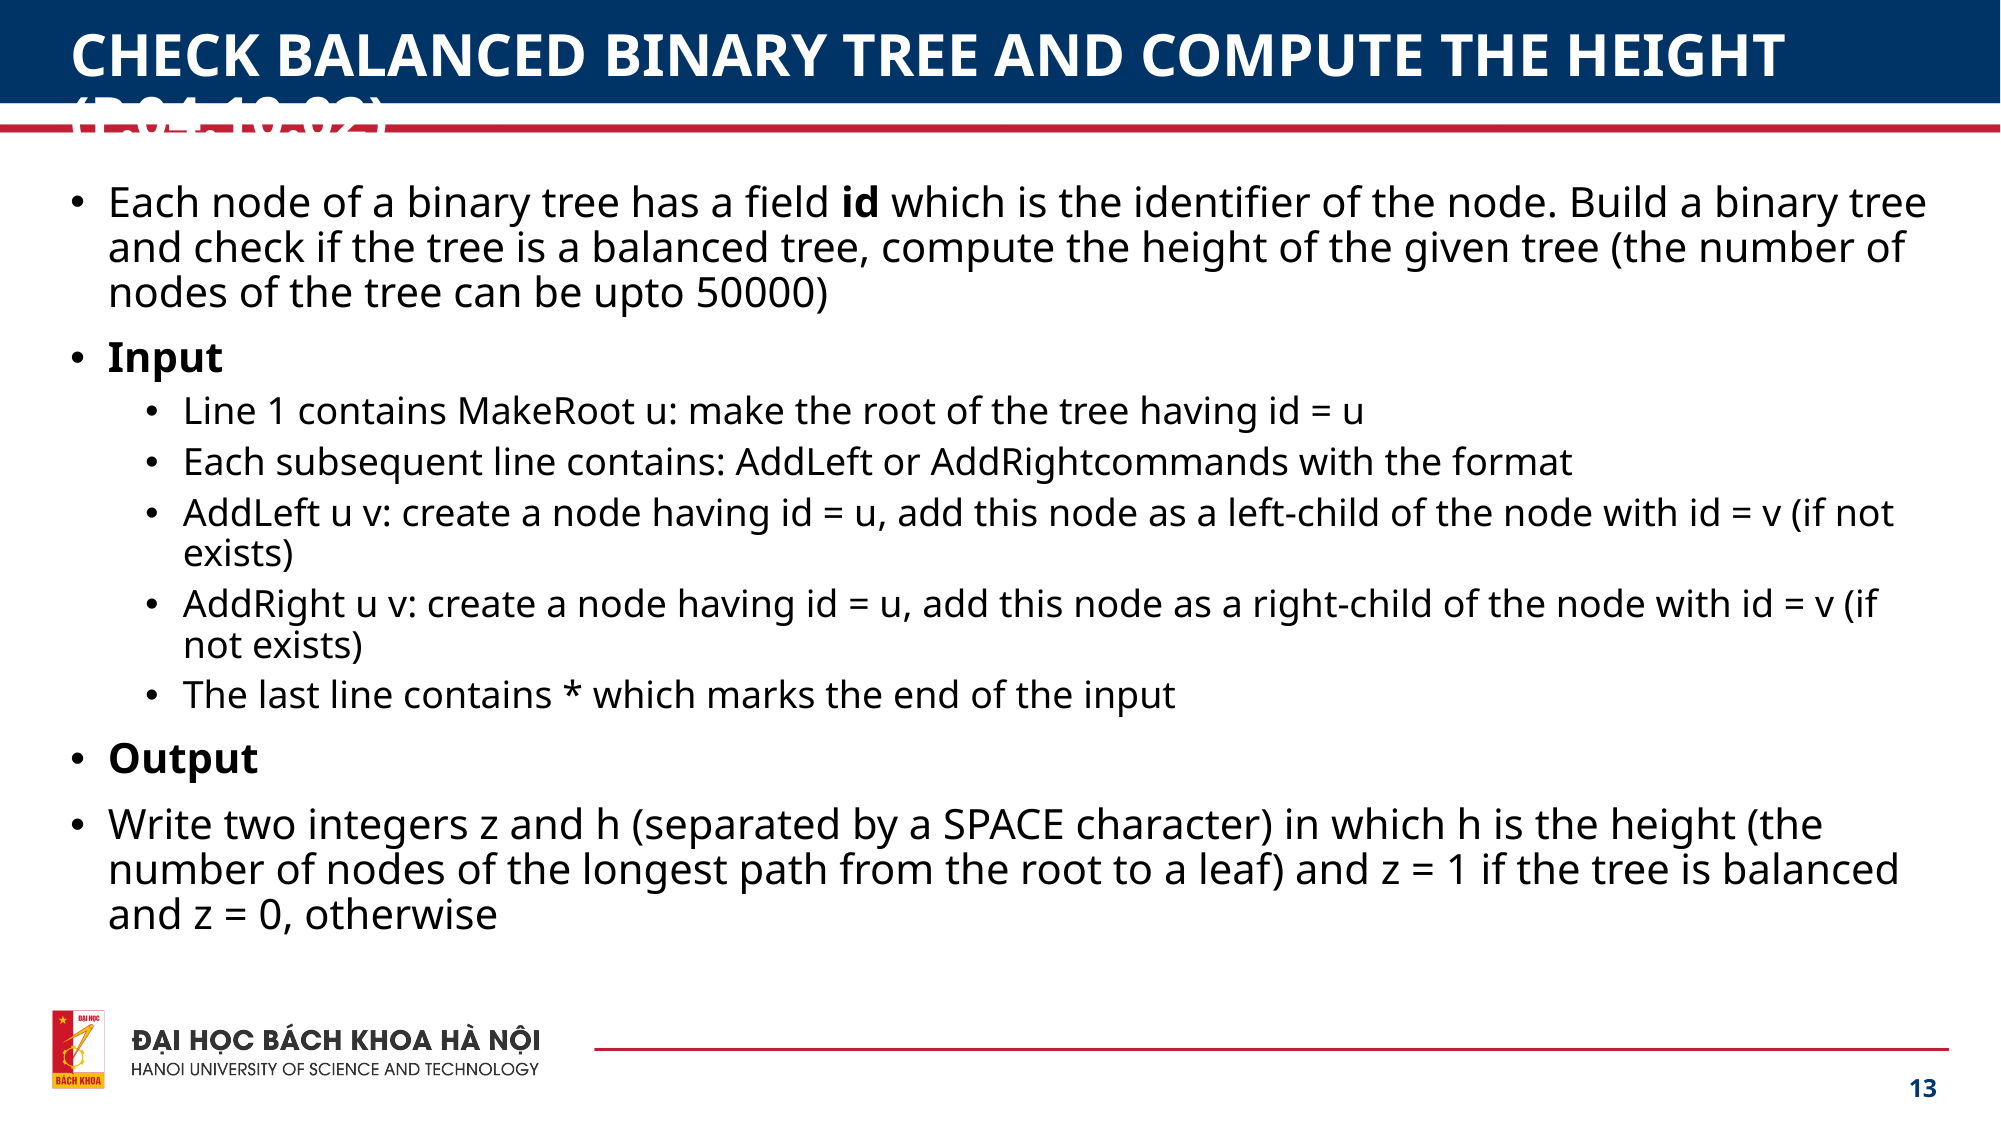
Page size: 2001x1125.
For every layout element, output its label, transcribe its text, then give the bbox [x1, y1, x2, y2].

picture [0, 0, 2001, 1125]
list Each node of a binary tree has a field id which is the identifier of the node. Build a binary tree and check if the tree is a balanced tree, compute the height of the given tree (the number of nodes of the tree can be upto 50000) Input Line 1 contains MakeRoot u: make the root of the tree having id = u Each subsequent line contains: AddLeft or AddRightcommands with the format AddLeft u v: create a node having id = u, add this node as a left-child of the node with id = v (if not exists) AddRight u v: create a node having id = u, add this node as a right-child of the node with id = v (if not exists) The last line contains * which marks the end of the input Output Write two integers z and h (separated by a SPACE character) in which h is the height (the number of nodes of the longest path from the root to a leaf) and z = 1 if the tree is balanced and z = 0, otherwise [55, 173, 1945, 979]
title CHECK BALANCED BINARY TREE AND COMPUTE THE HEIGHT (P.04.10.02) [55, 18, 1886, 90]
slide_number 13 [1502, 1065, 1953, 1125]
